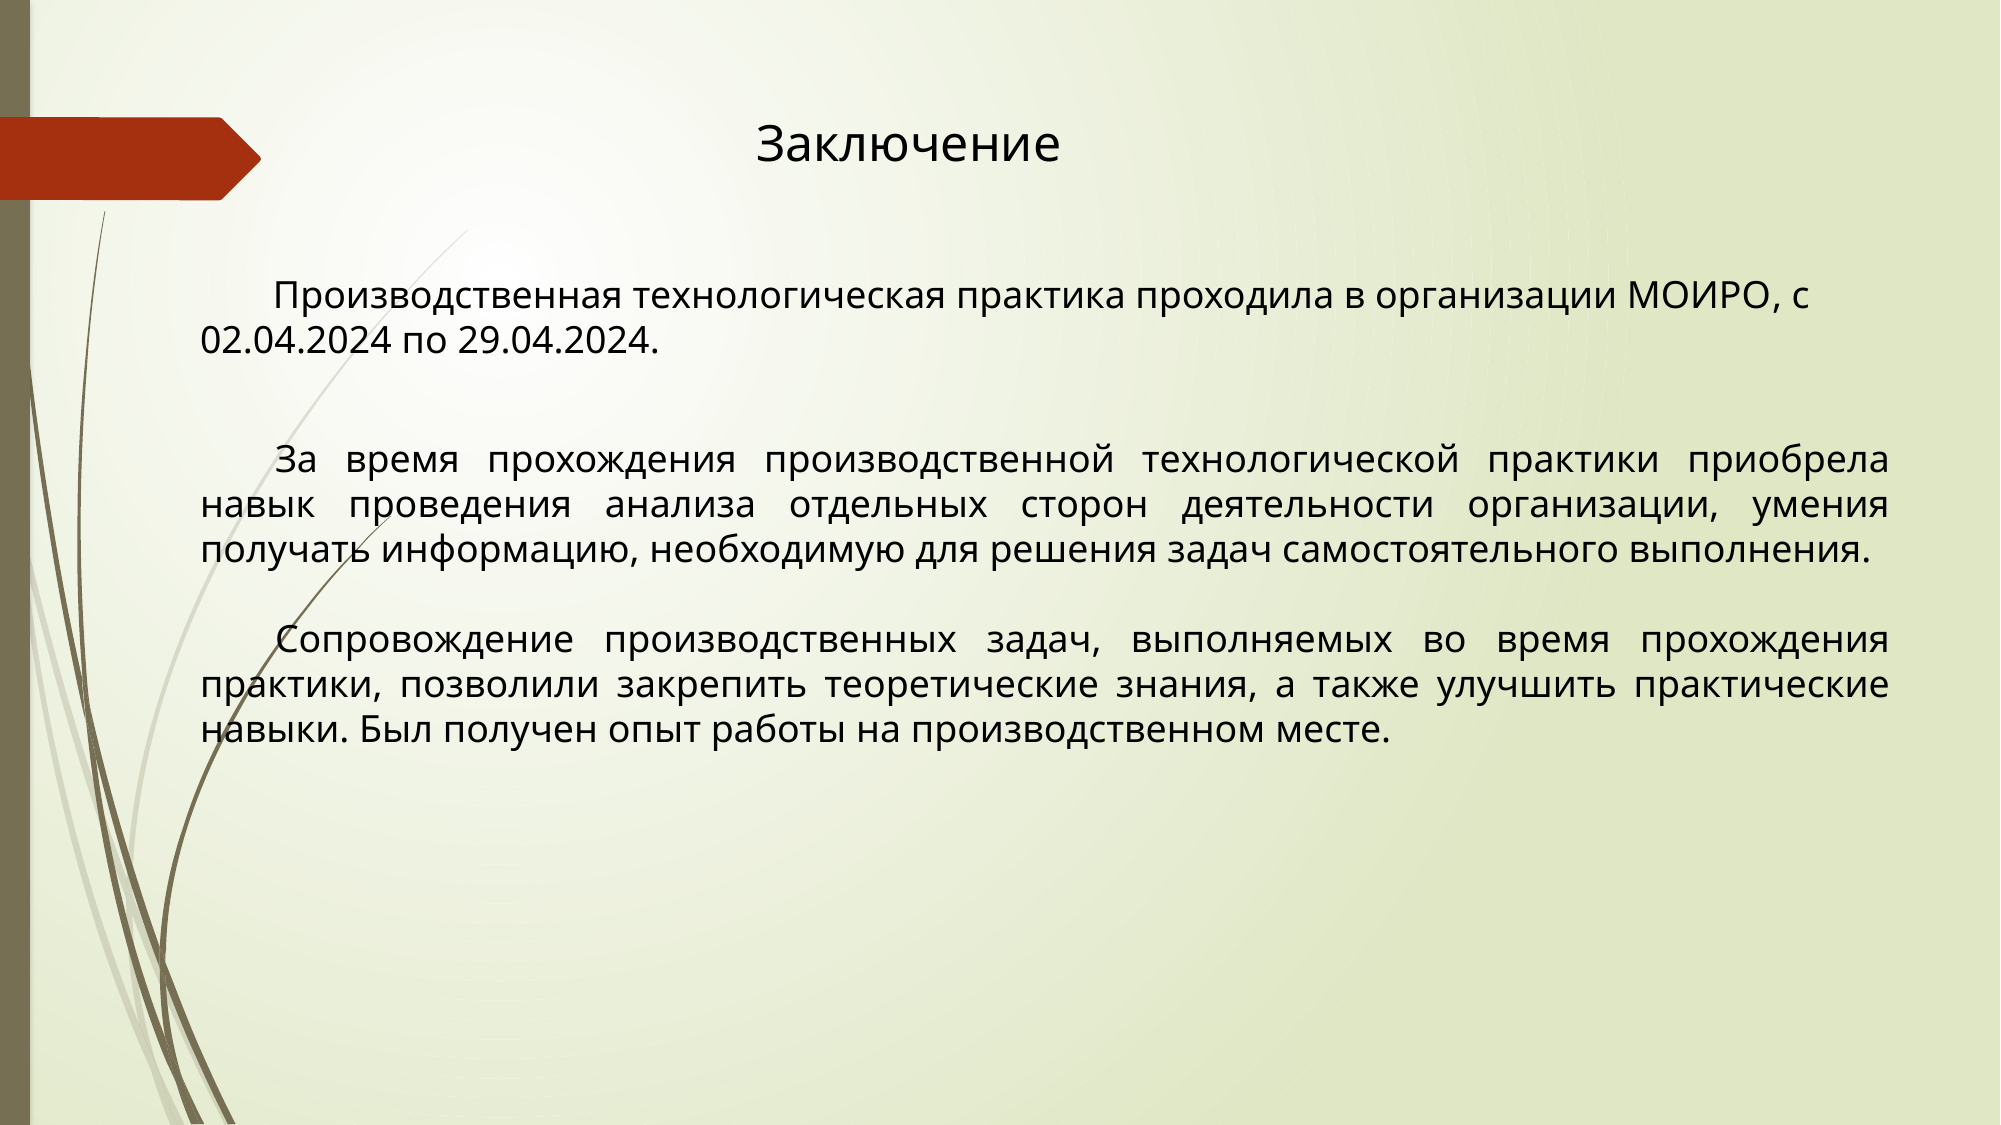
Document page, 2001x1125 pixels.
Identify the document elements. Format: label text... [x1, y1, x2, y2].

text_box Производственная технологическая практика проходила в организации МОИРО, с 02.04.2024 по 29.04.2024. [185, 263, 1906, 369]
text_box Заключение [741, 103, 1077, 179]
text_box За время прохождения производственной технологической практики приобрела навык проведения анализа отдельных сторон деятельности организации, умения получать информацию, необходимую для решения задач самостоятельного выполнения. Сопровождение производственных задач, выполняемых во время прохождения практики, позволили закрепить теоретические знания, а также улучшить практические навыки. Был получен опыт работы на производственном месте. [185, 428, 1906, 848]
